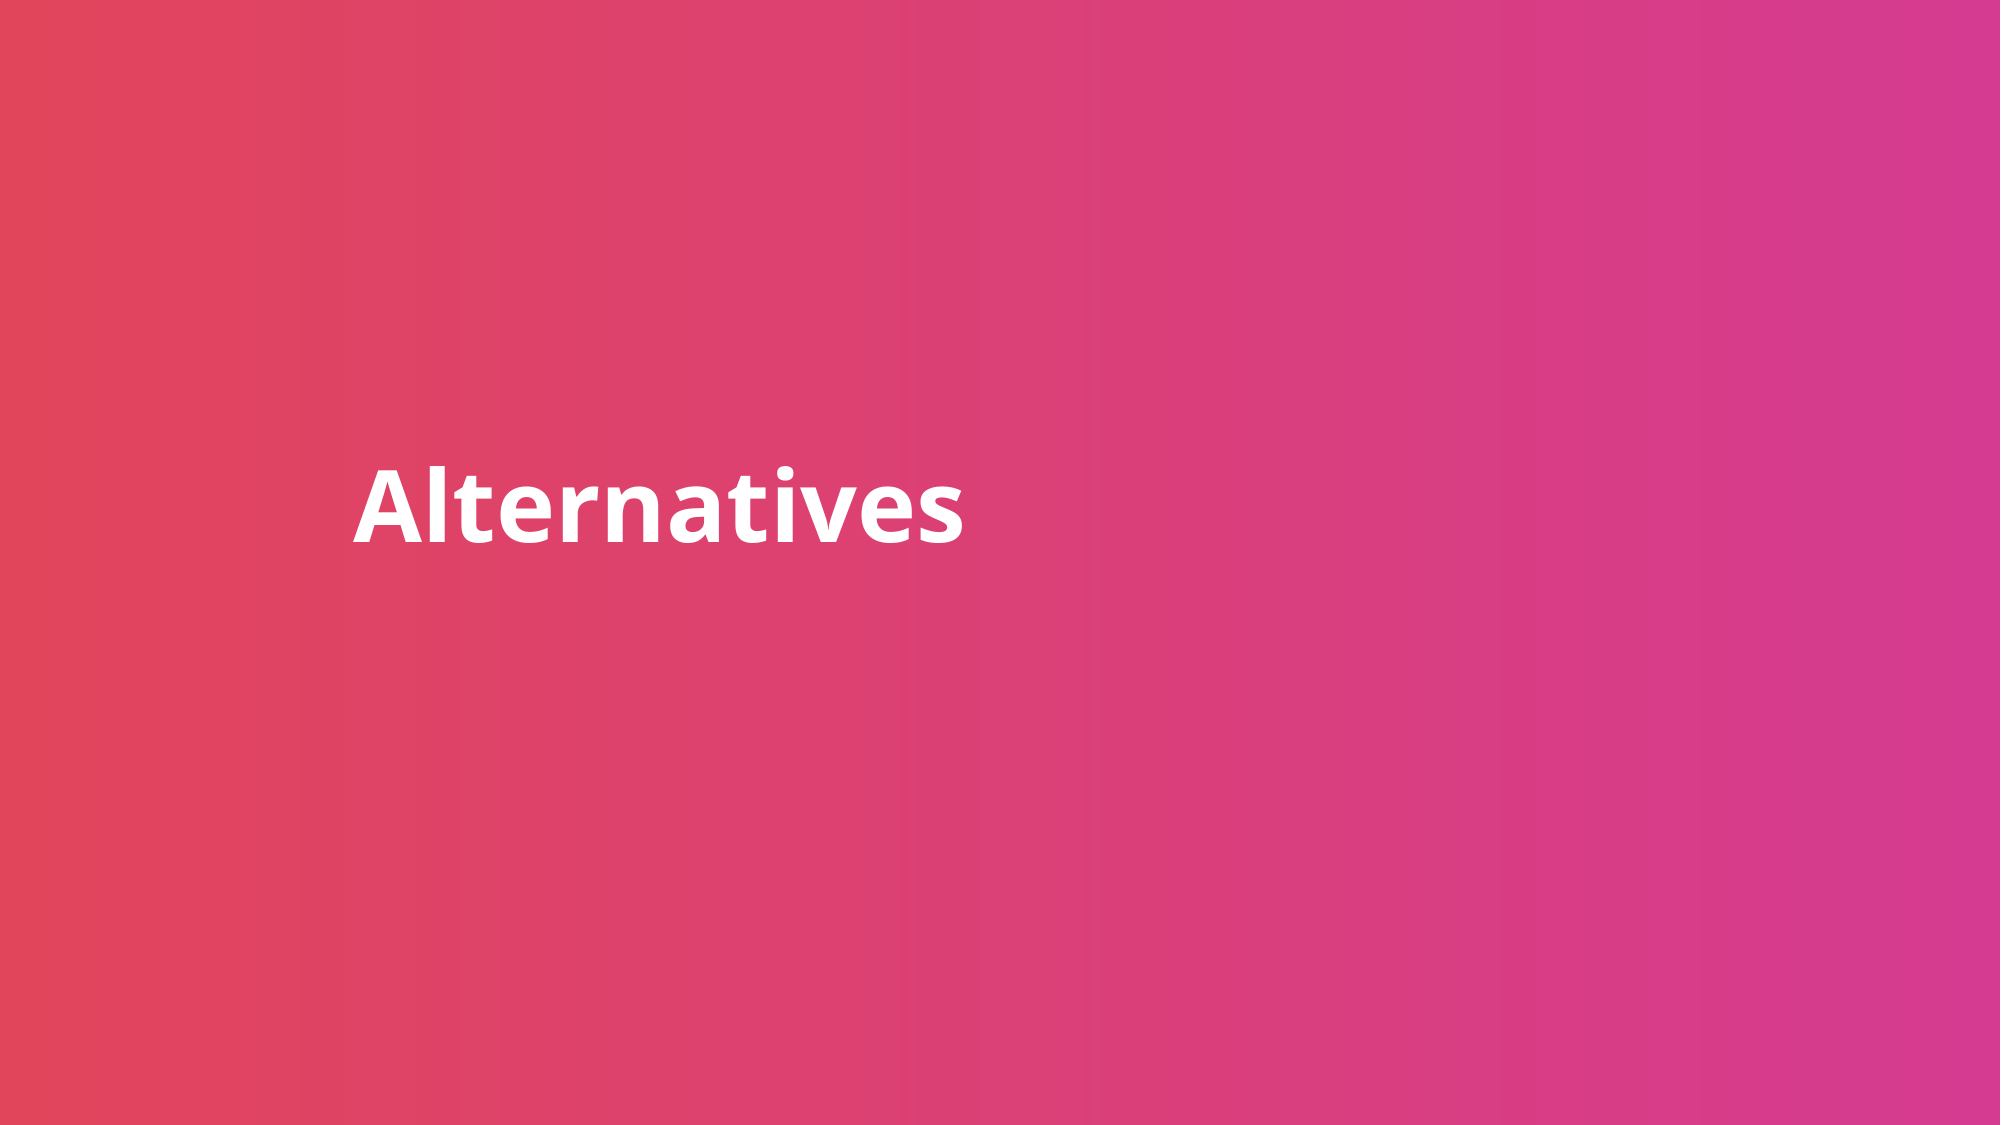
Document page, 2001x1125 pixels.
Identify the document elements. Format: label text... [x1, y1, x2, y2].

title Alternatives [278, 348, 1675, 563]
